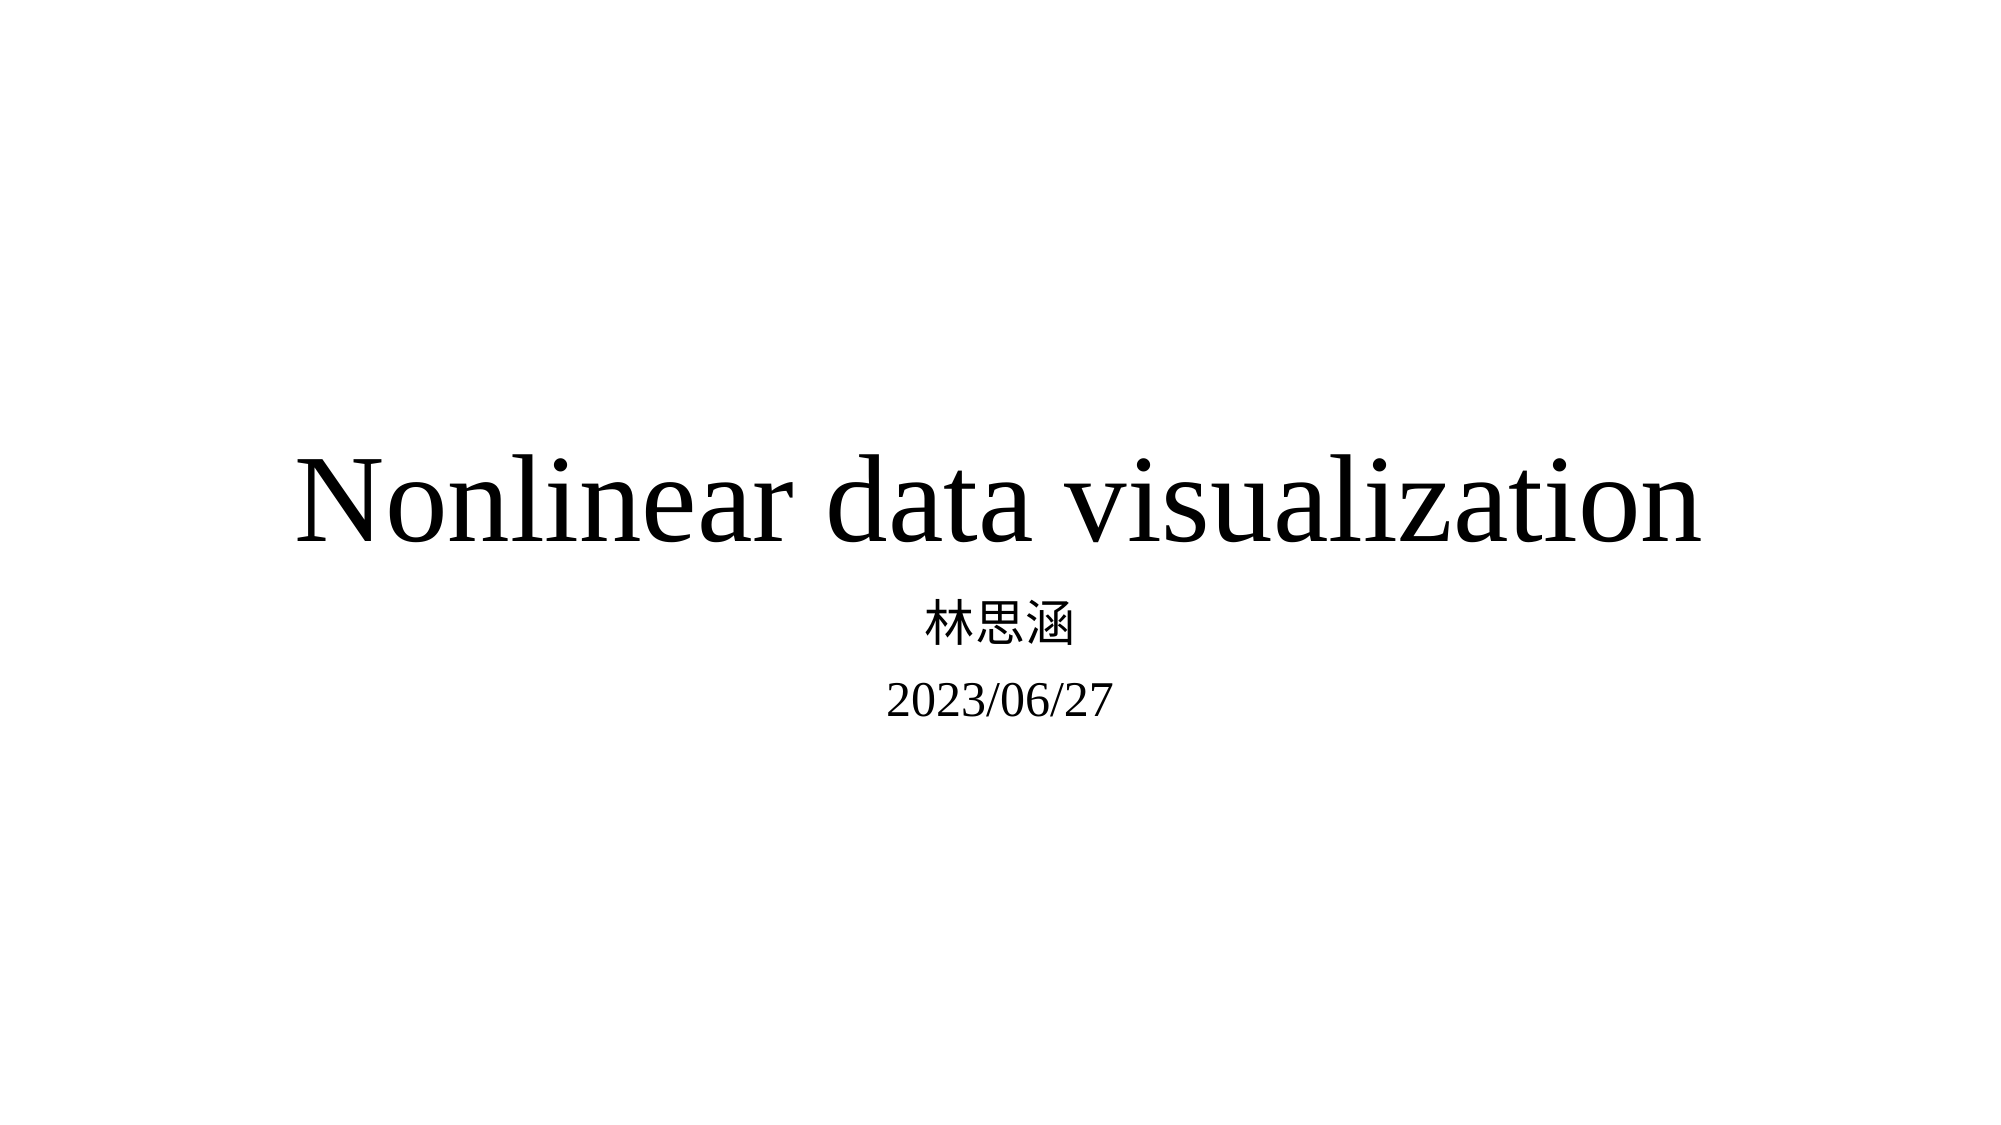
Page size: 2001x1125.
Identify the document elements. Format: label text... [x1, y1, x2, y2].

subtitle 林思涵 2023/06/27 [249, 590, 1750, 863]
title Nonlinear data visualization [249, 184, 1750, 576]
